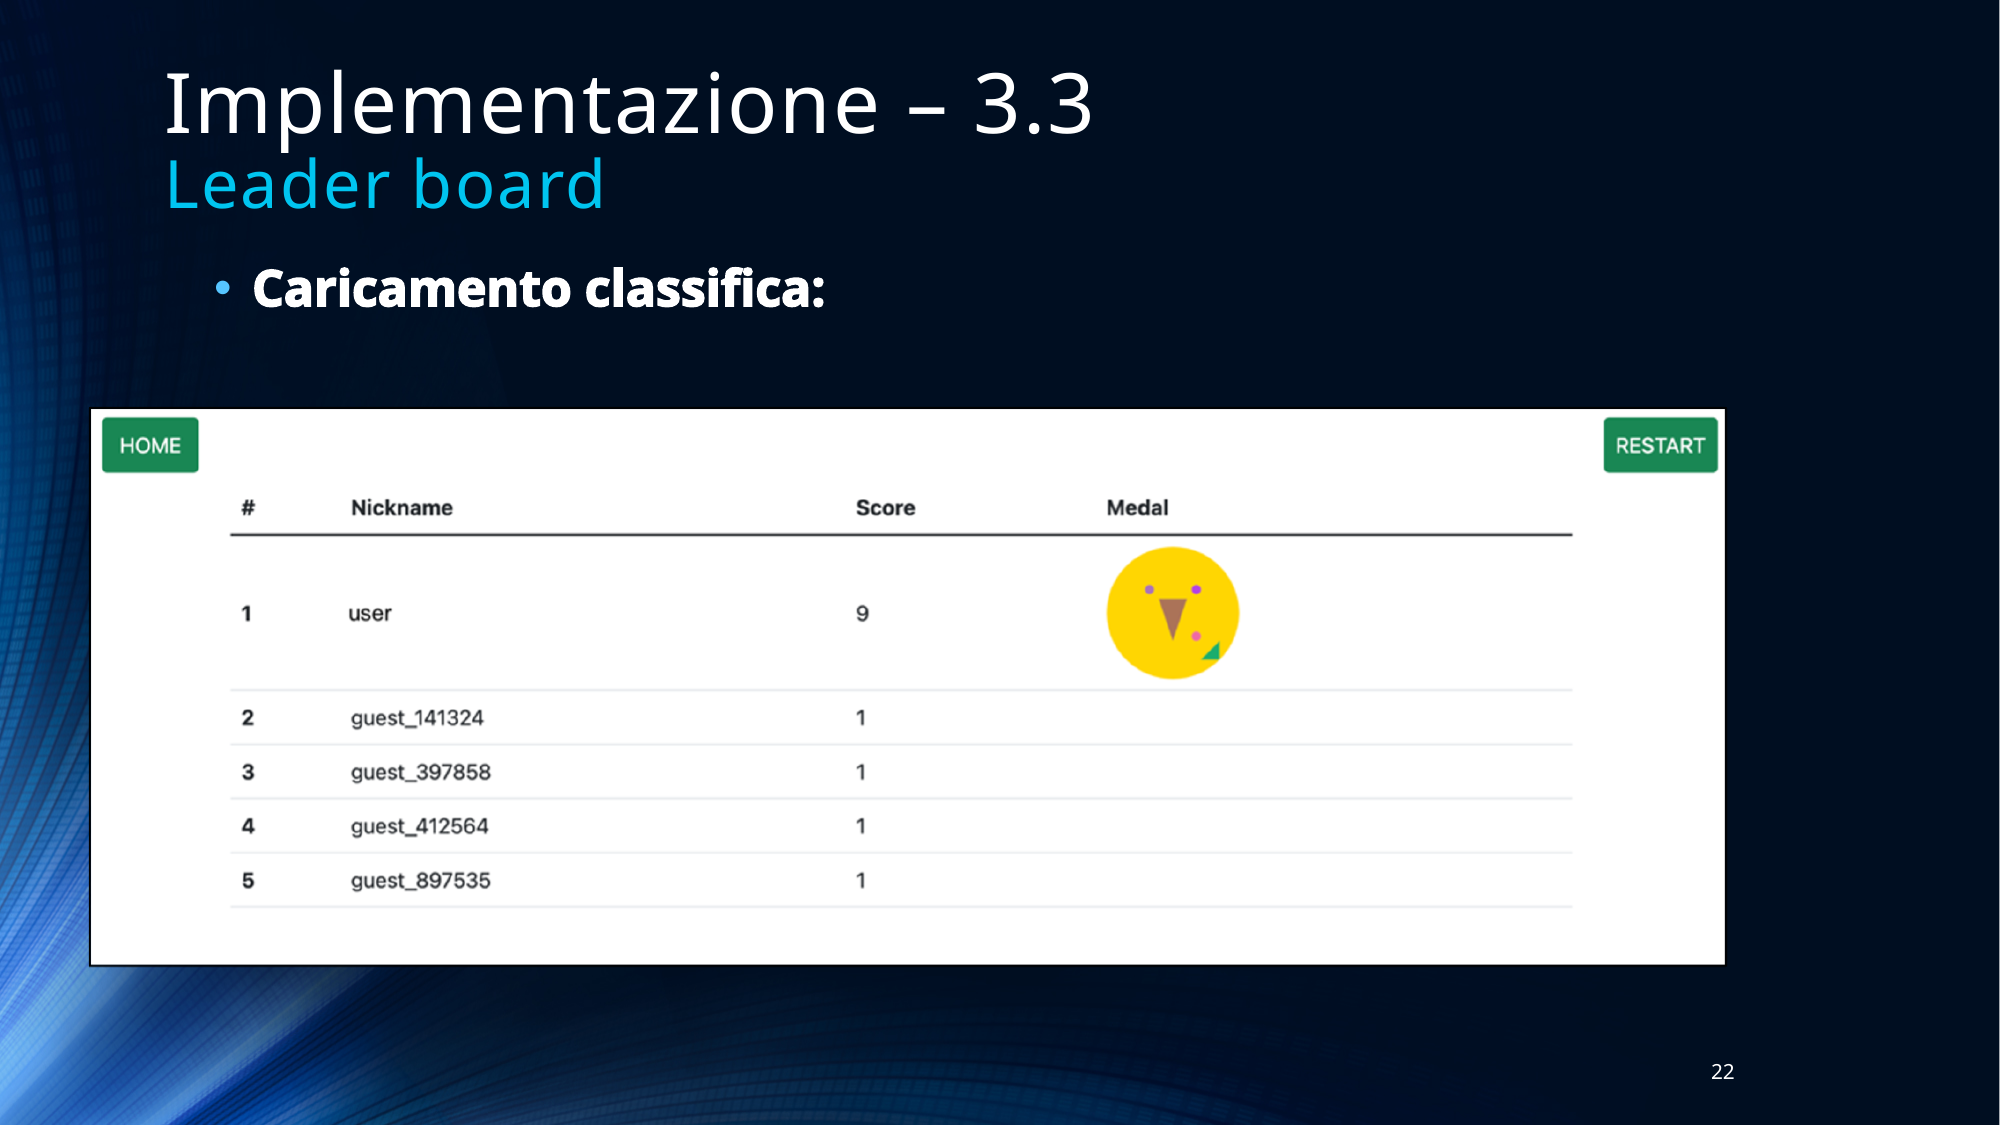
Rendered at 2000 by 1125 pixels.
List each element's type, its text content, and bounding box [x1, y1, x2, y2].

title Implementazione – 3.3 Leader board [149, 5, 1650, 231]
picture [0, 0, 2000, 1125]
list Caricamento classifica: [161, 255, 1729, 406]
slide_number 22 [1612, 1050, 1750, 1096]
